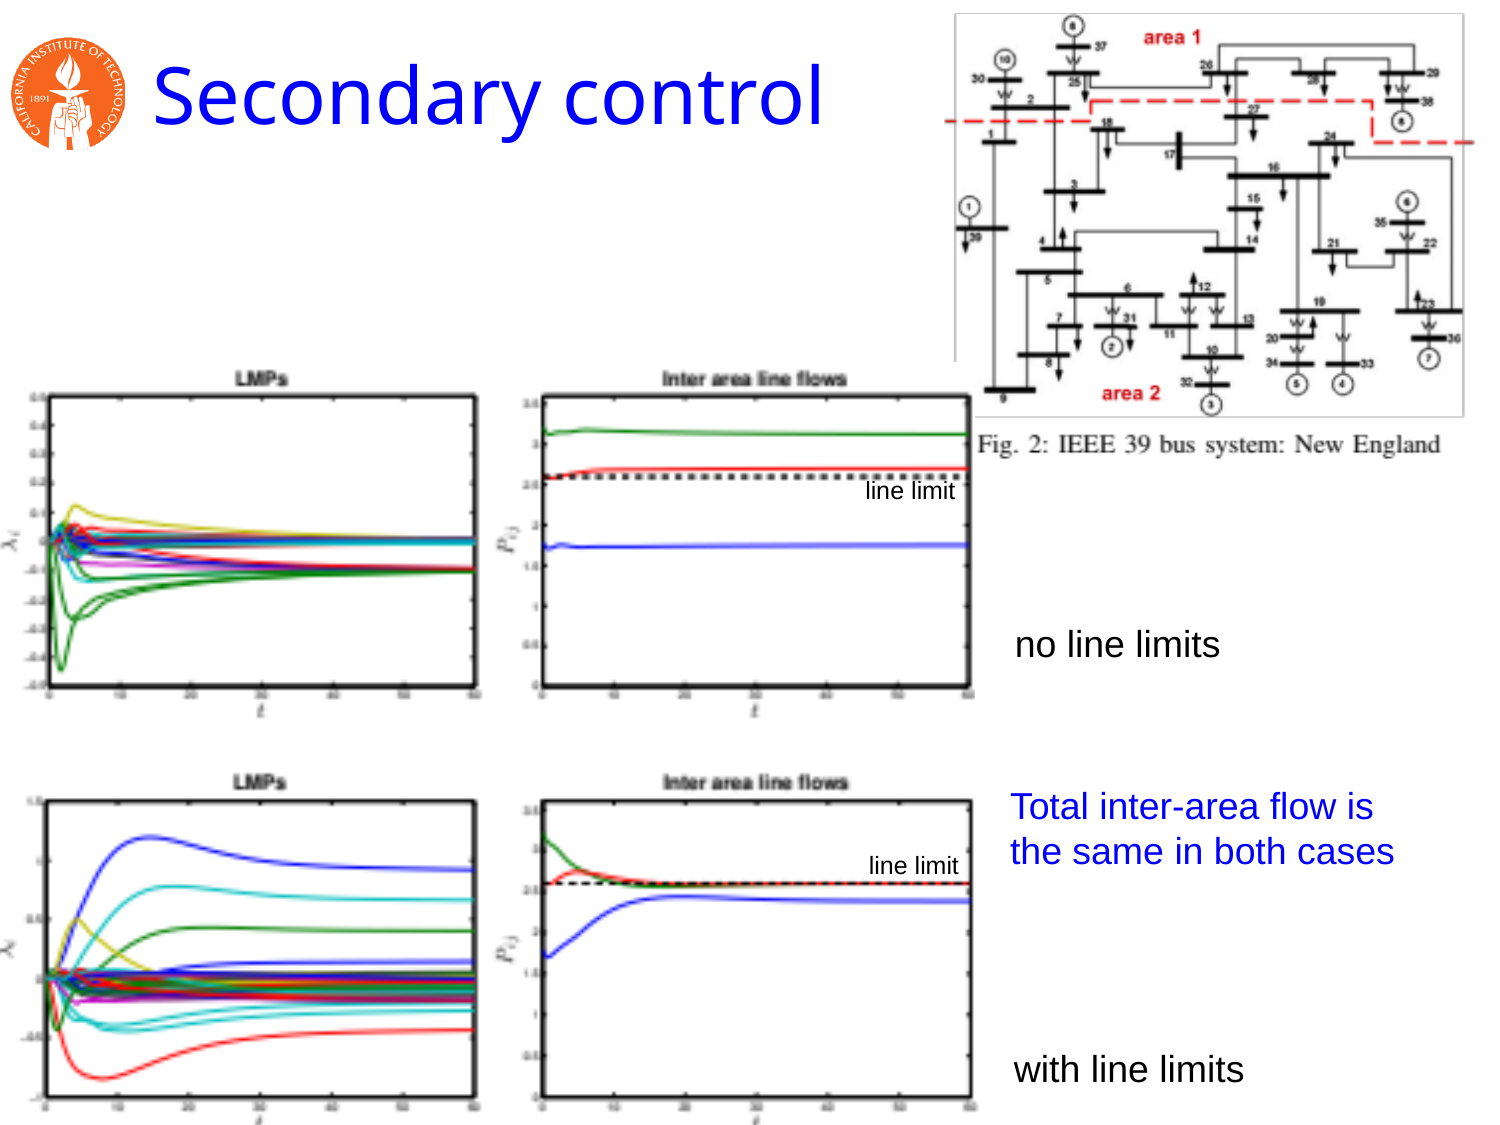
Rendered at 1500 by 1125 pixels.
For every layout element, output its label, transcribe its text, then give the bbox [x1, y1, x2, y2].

picture [0, 762, 980, 1125]
title Secondary control [137, 37, 935, 176]
text_box no line limits [1000, 612, 1236, 673]
text_box Total inter-area flow is the same in both cases [995, 774, 1410, 880]
text_box with line limits [999, 1037, 1260, 1098]
picture [0, 12, 1476, 726]
